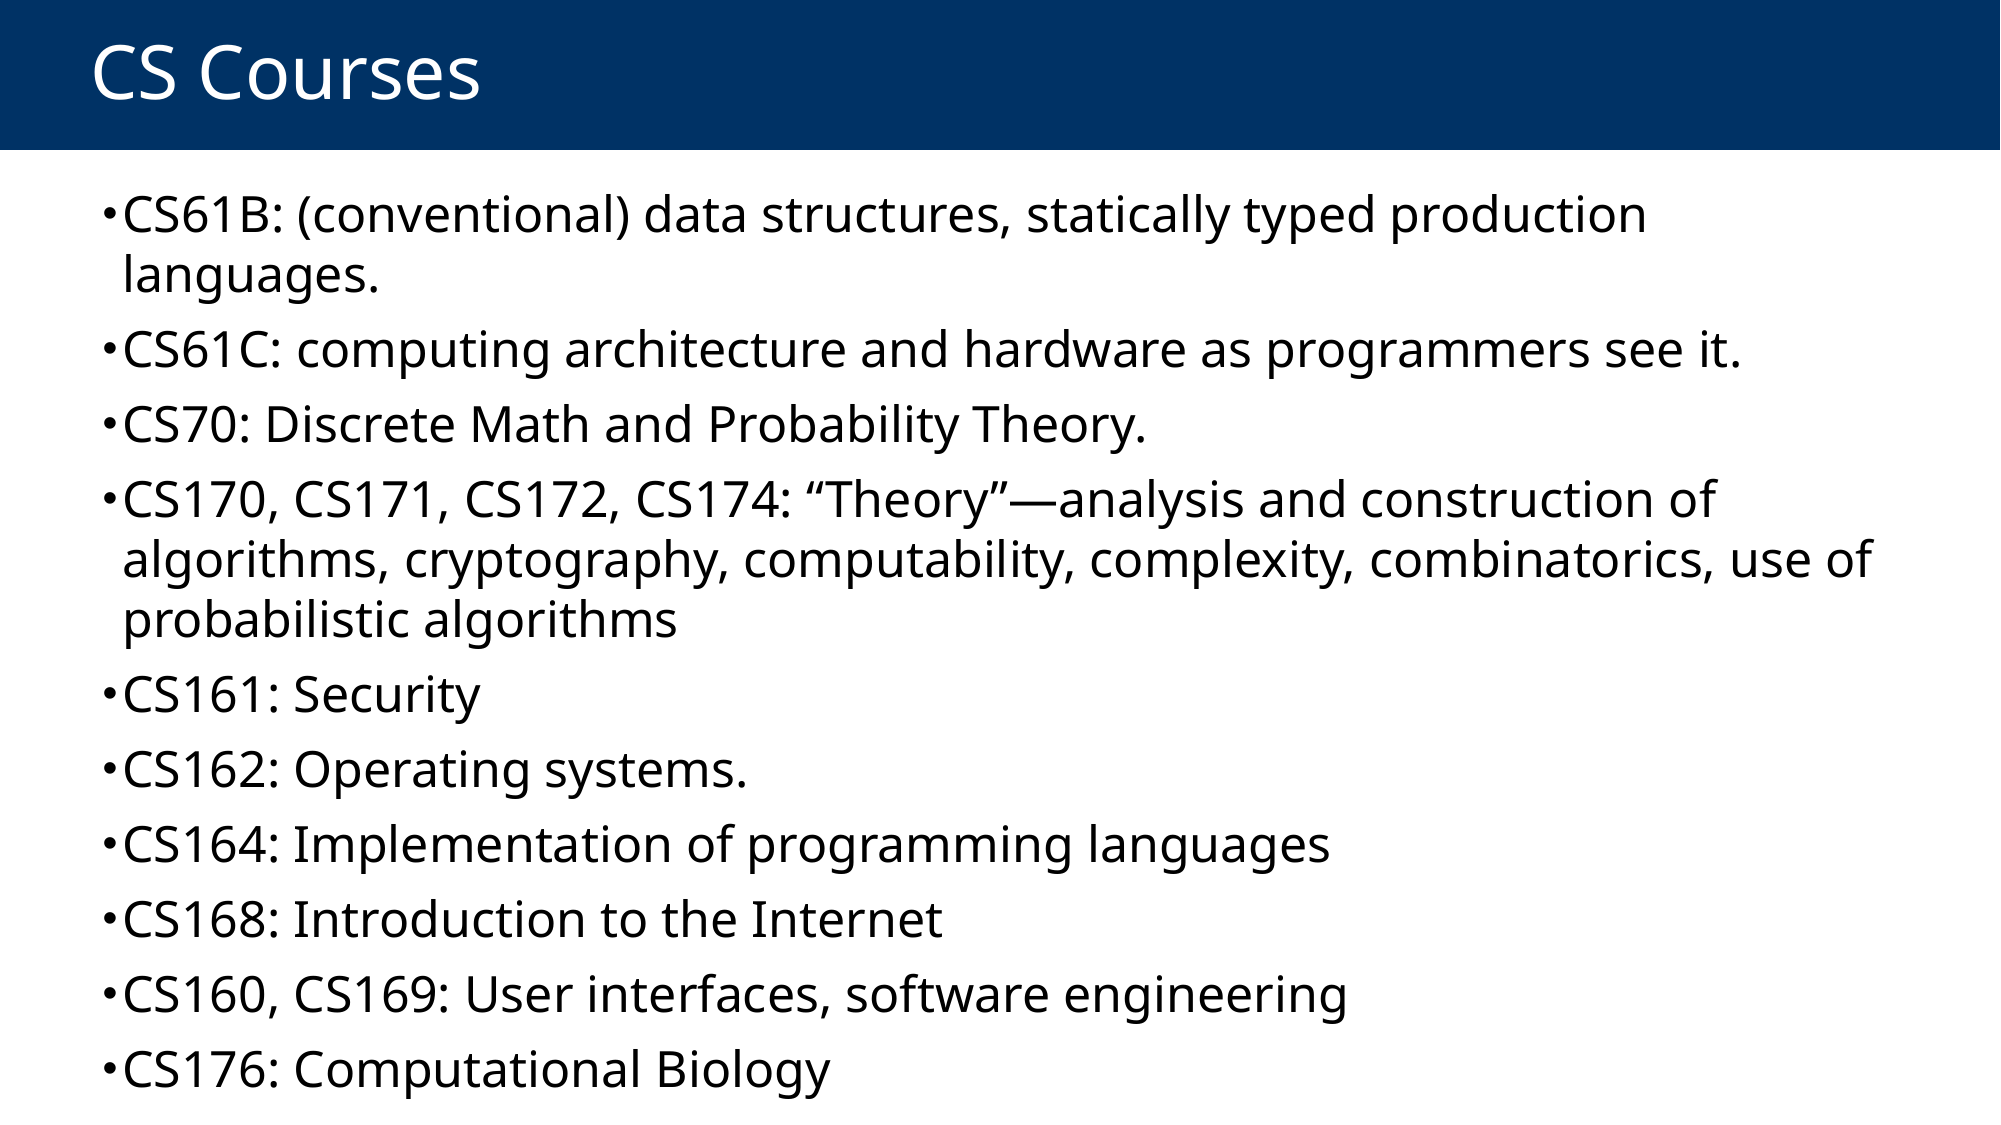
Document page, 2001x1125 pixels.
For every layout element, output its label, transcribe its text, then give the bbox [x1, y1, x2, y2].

list CS61B: (conventional) data structures, statically typed production languages. CS61C: computing architecture and hardware as programmers see it. CS70: Discrete Math and Probability Theory. CS170, CS171, CS172, CS174: “Theory”—analysis and construction of algorithms, cryptography, computability, complexity, combinatorics, use of probabilistic algorithms CS161: Security CS162: Operating systems. CS164: Implementation of programming languages CS168: Introduction to the Internet CS160, CS169: User interfaces, software engineering CS176: Computational Biology [87, 174, 1928, 1038]
title CS Courses [0, 0, 2000, 152]
